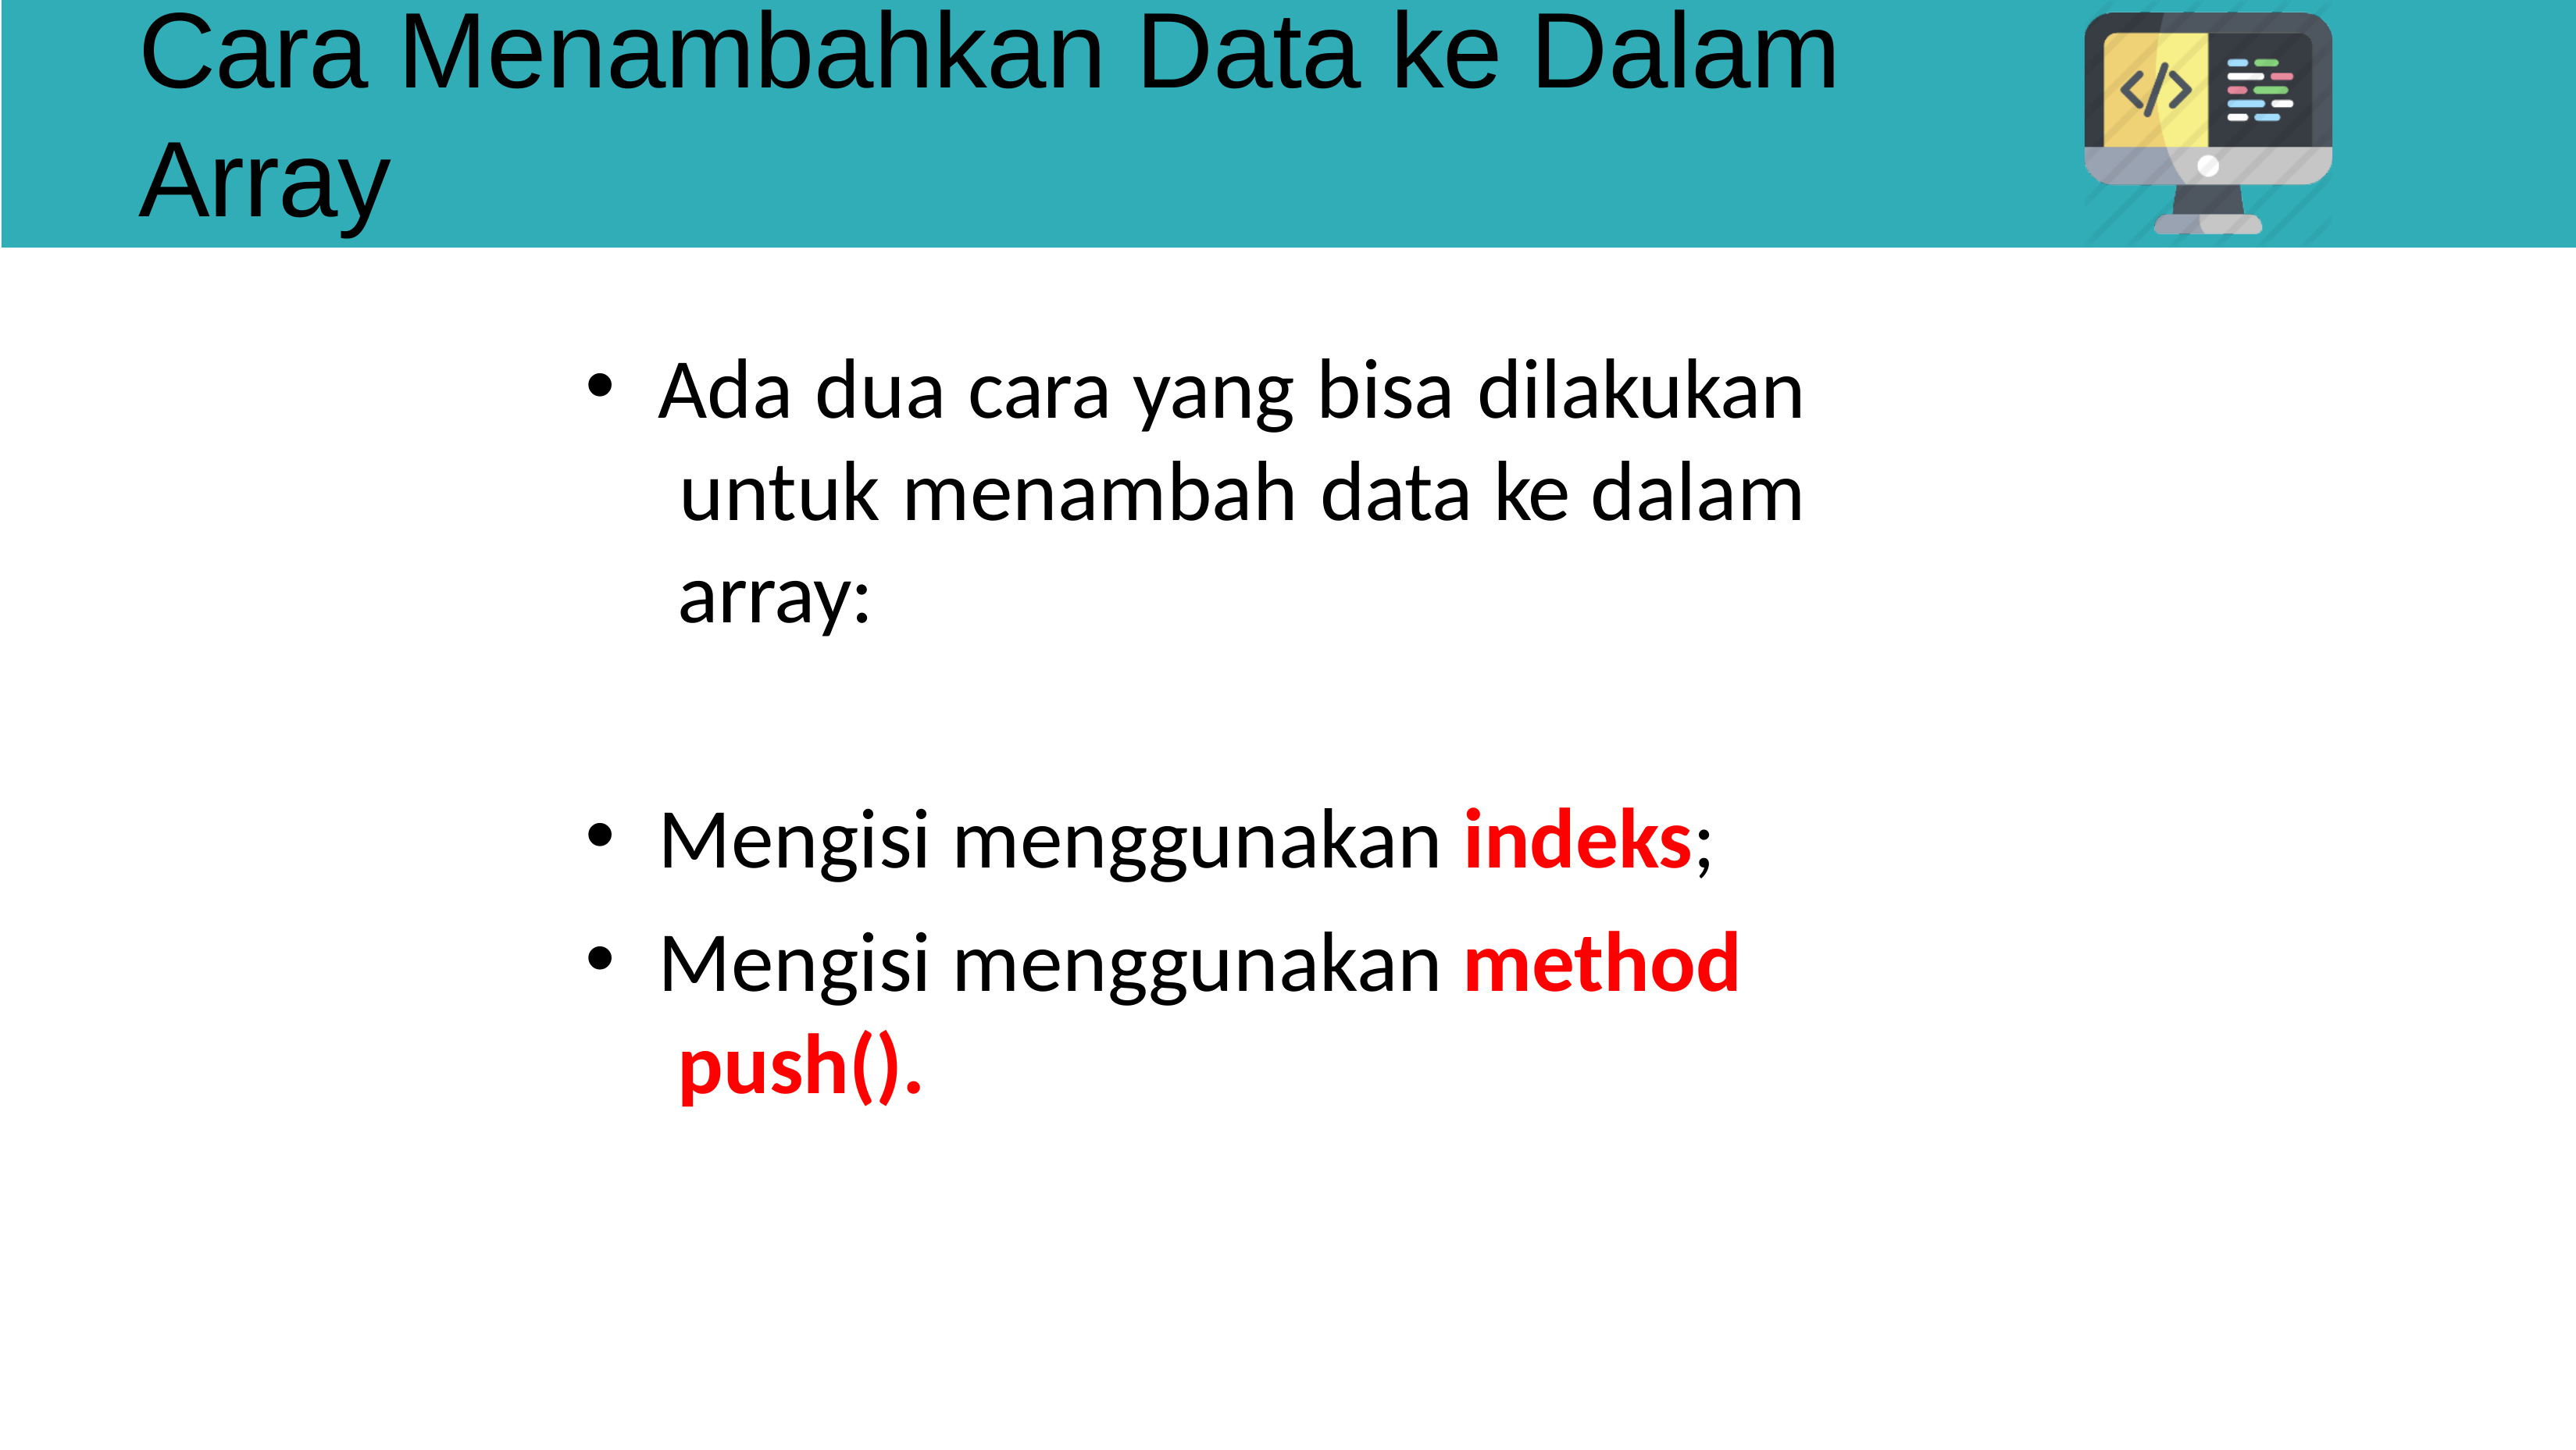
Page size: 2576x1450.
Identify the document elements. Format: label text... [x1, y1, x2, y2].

text_box [2333, 0, 2576, 248]
title Cara Menambahkan Data ke Dalam Array [136, 0, 1975, 238]
text_box Ada dua cara yang bisa dilakukan untuk menambah data ke dalam array: Mengisi menggunakan indeks; Mengisi menggunakan method push(). [583, 331, 1807, 1111]
text_box [2084, 0, 2333, 248]
text_box [1, 0, 2084, 248]
